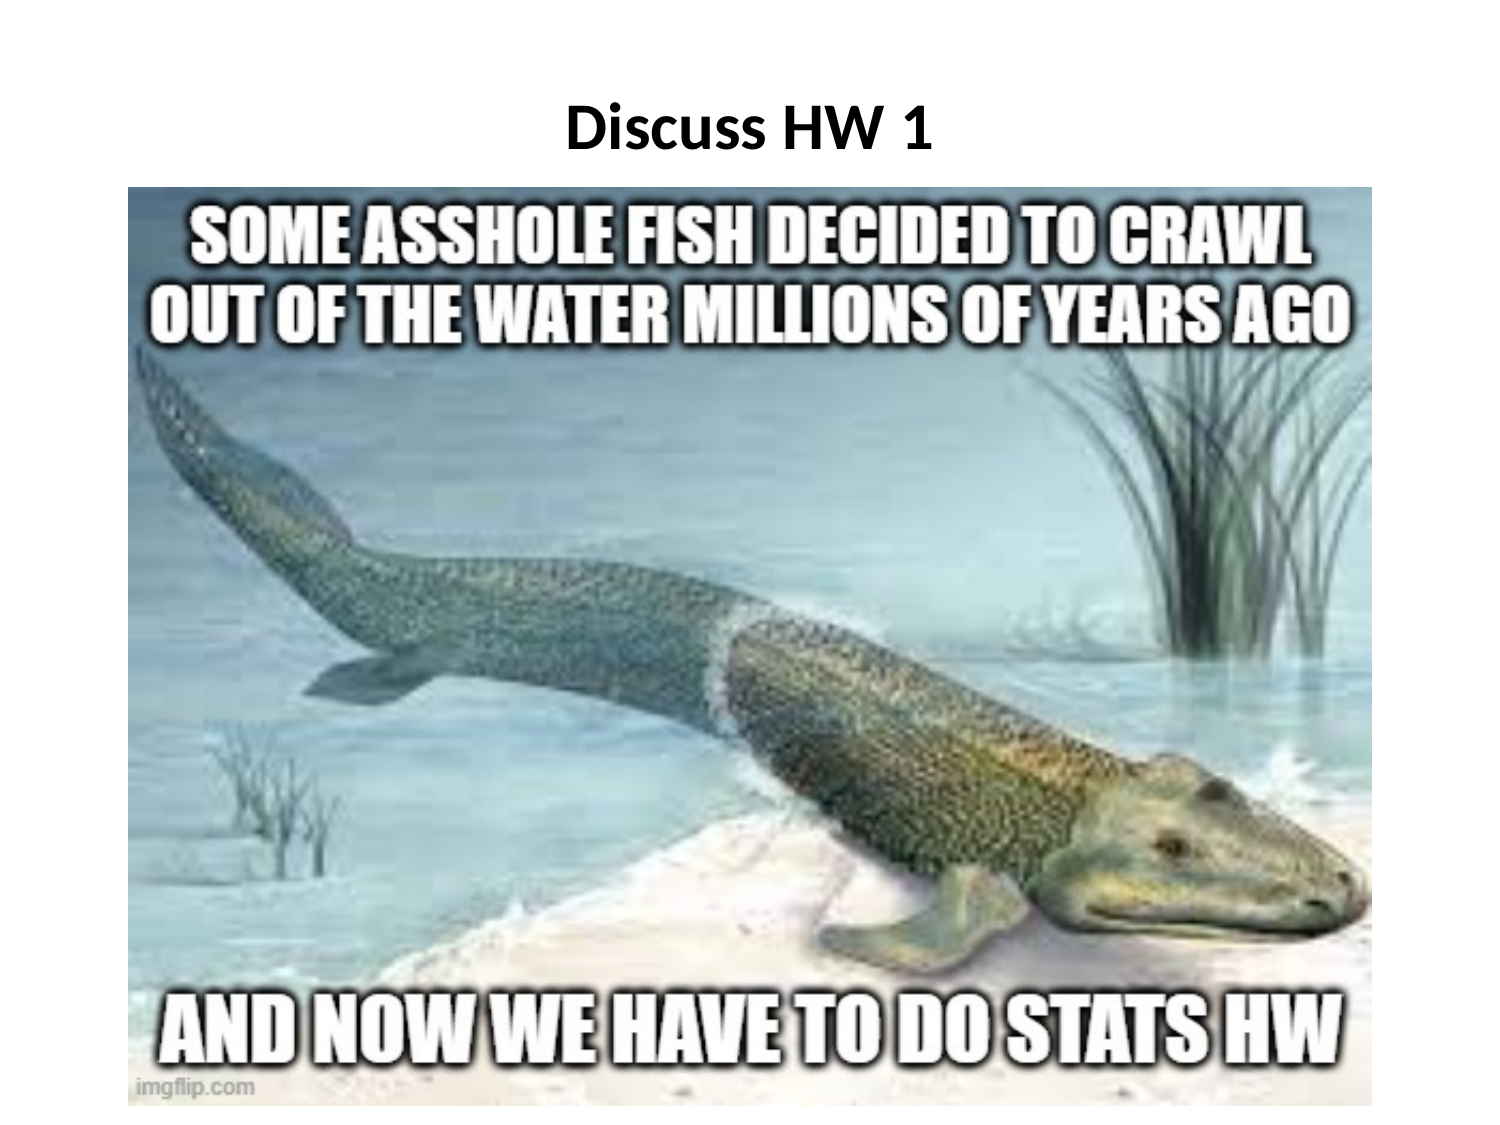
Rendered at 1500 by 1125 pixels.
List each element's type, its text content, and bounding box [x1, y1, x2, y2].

picture [128, 187, 1372, 1106]
list Discuss HW 1 [112, 74, 1388, 188]
